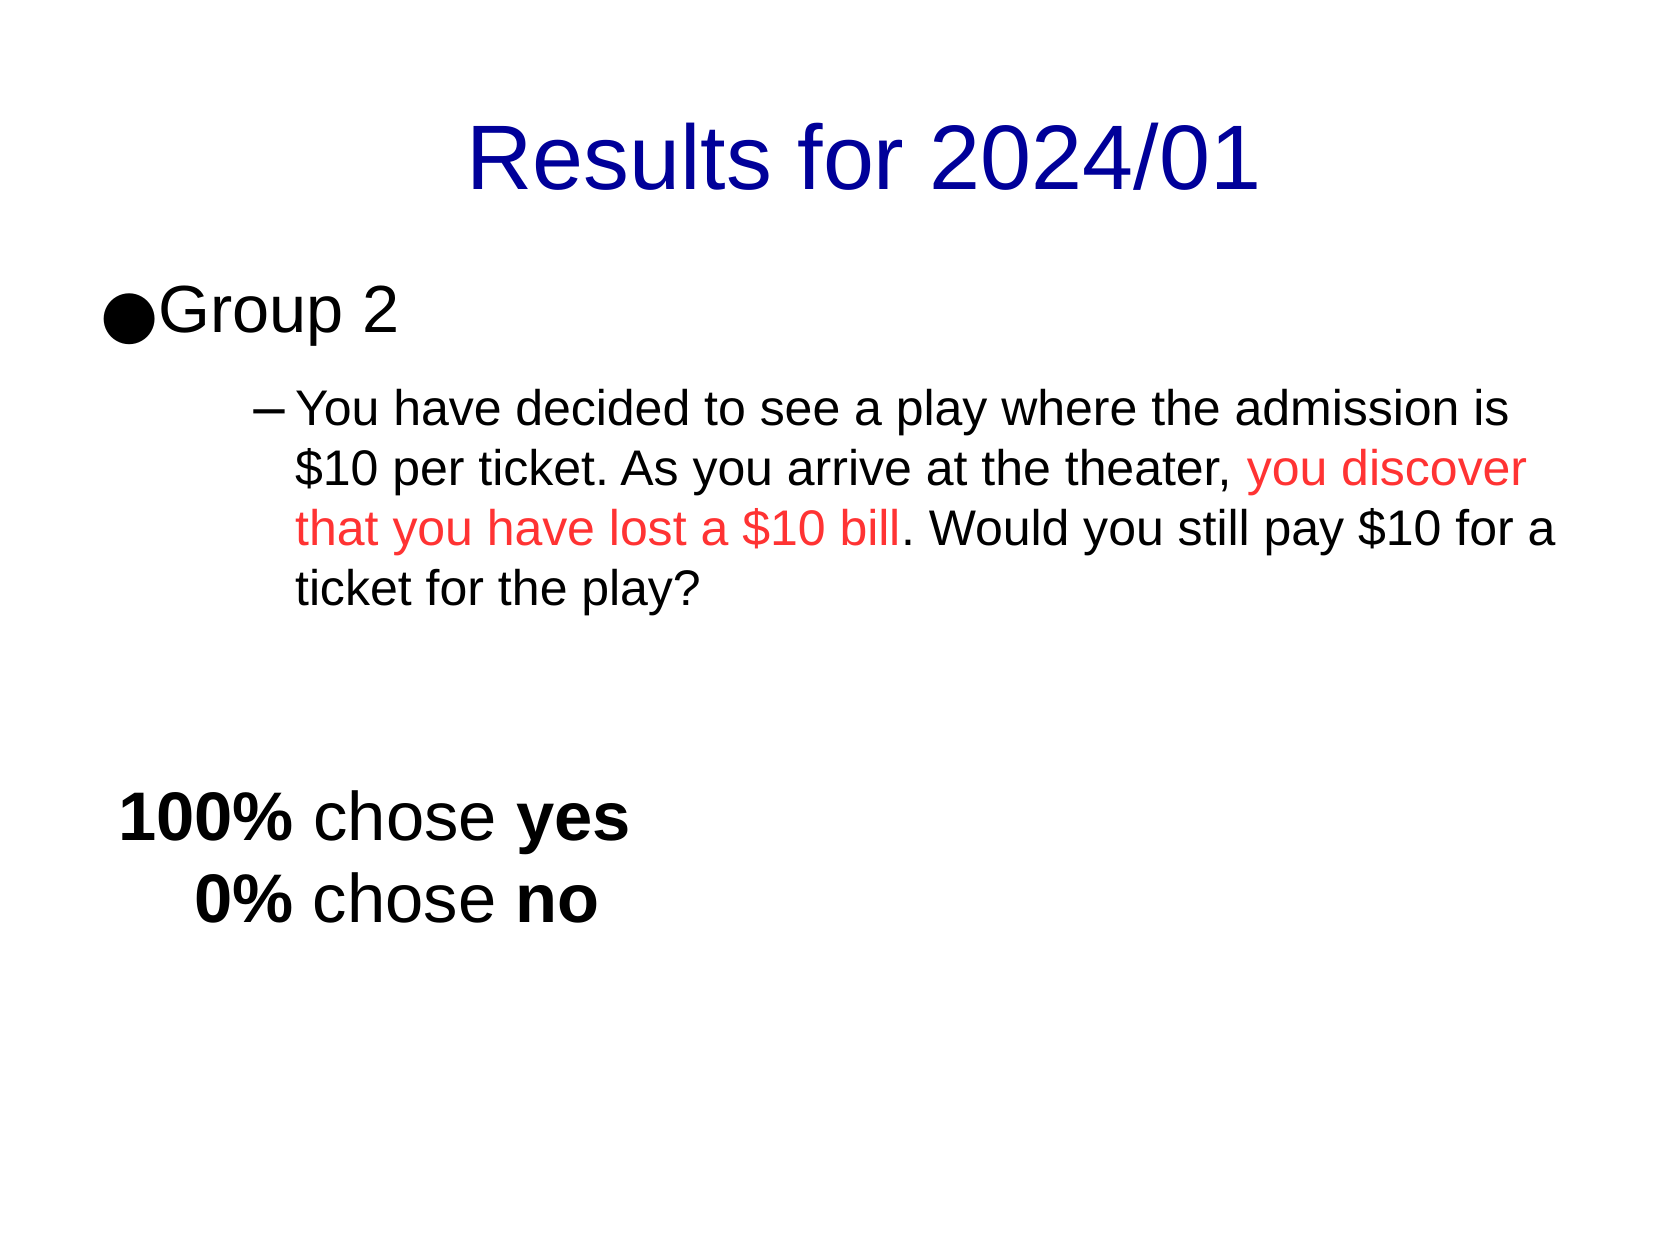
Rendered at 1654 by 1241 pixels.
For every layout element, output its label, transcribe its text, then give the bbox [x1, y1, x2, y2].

text_box 100% chose yes 0% chose no [103, 756, 850, 1115]
text_box Group 2 You have decided to see a play where the admission is $10 per ticket. As you arrive at the theater, you discover that you have lost a $10 bill. Would you still pay $10 for a ticket for the play? [82, 265, 1571, 1092]
text_box Results for 2024/01 [82, 49, 1571, 257]
